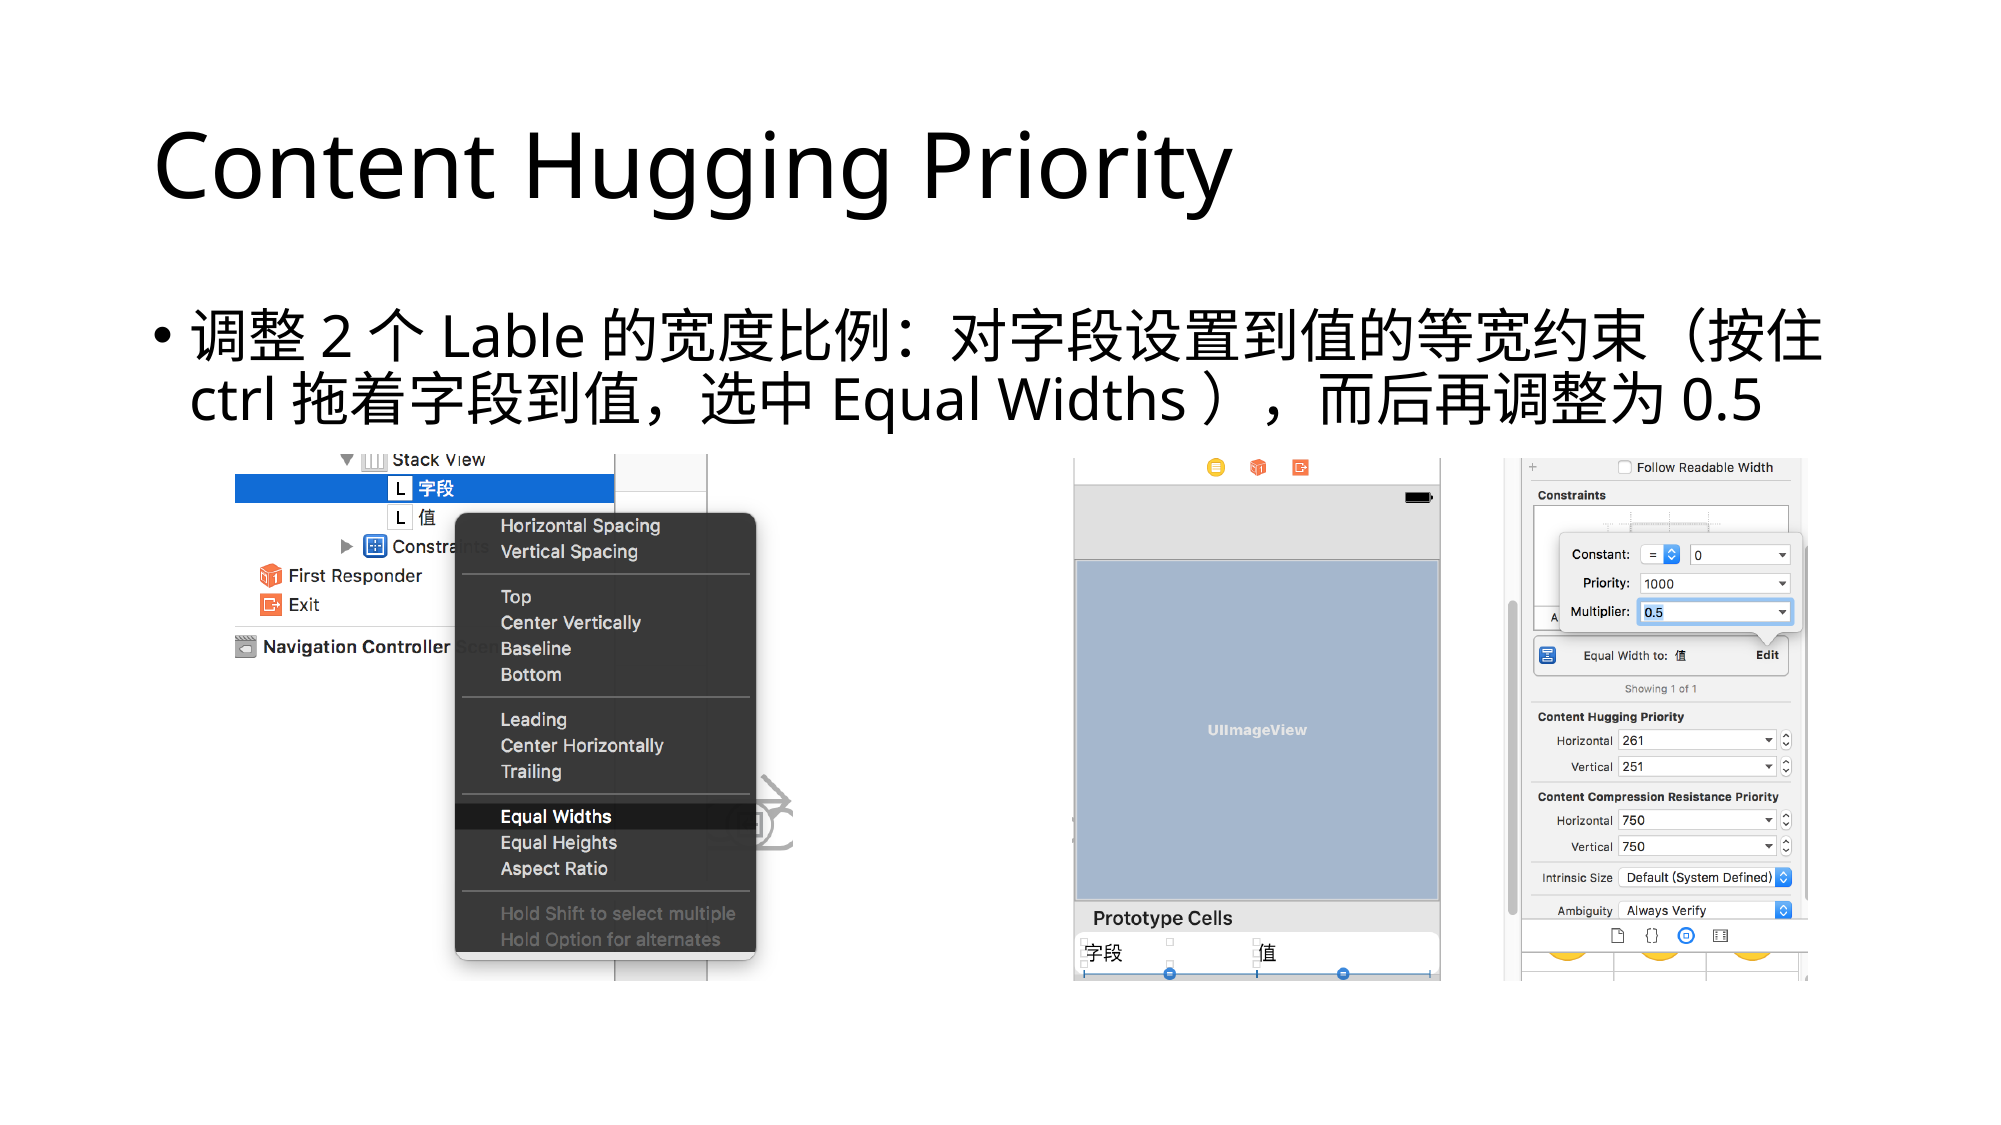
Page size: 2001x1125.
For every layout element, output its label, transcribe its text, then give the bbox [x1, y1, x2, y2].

title Content Hugging Priority [137, 59, 1863, 278]
picture [235, 454, 793, 981]
list 调整2个Lable的宽度比例：对字段设置到值的等宽约束（按住ctrl拖着字段到值，选中Equal Widths），而后再调整为0.5 [137, 299, 1863, 1014]
picture [1072, 458, 1808, 981]
